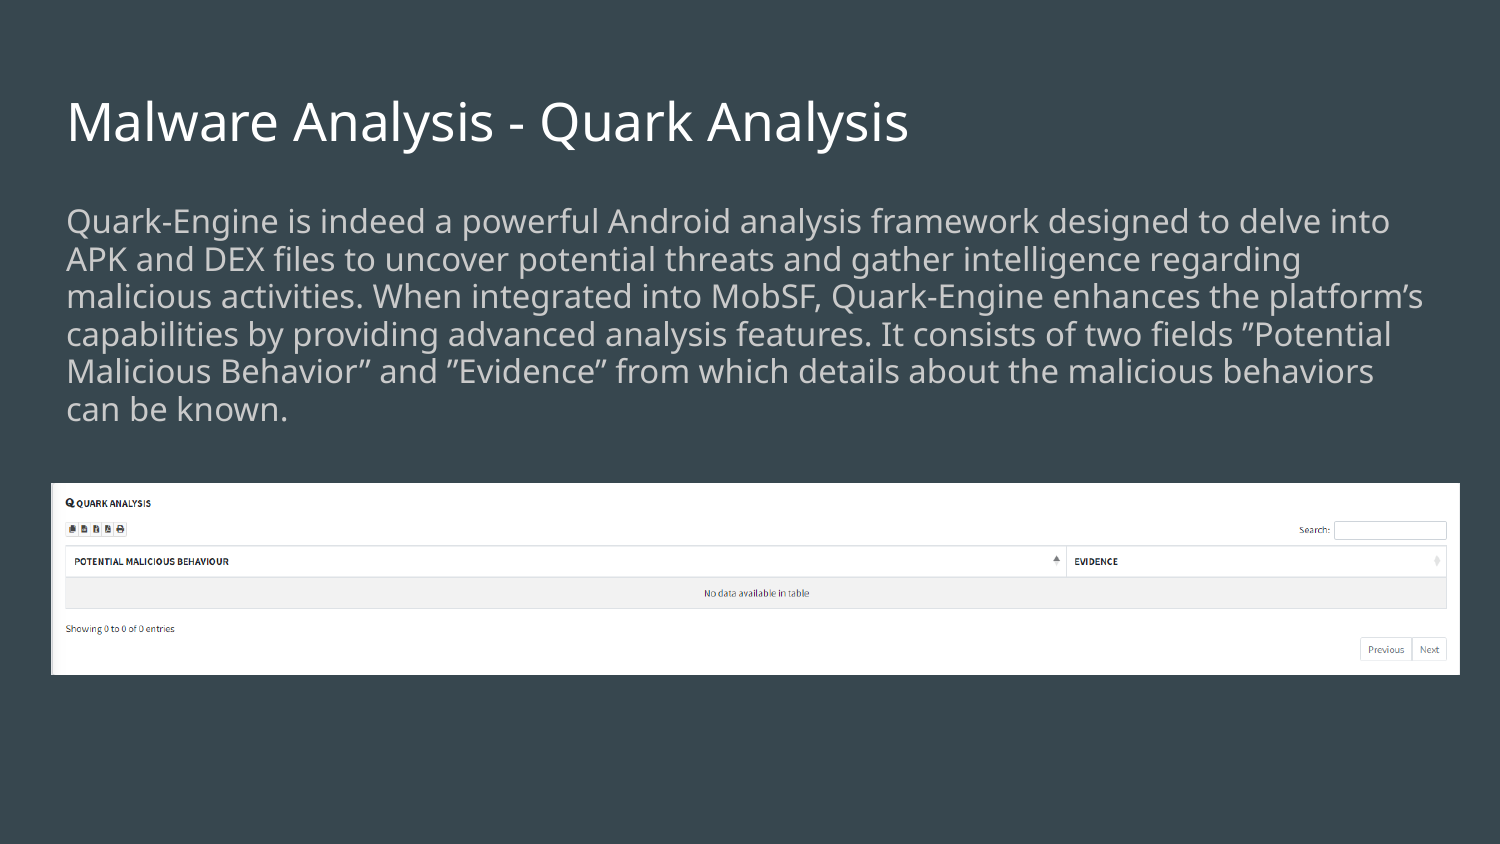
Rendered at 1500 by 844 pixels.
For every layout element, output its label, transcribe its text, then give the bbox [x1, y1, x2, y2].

list Quark-Engine is indeed a powerful Android analysis framework designed to delve into APK and DEX files to uncover potential threats and gather intelligence regarding malicious activities. When integrated into MobSF, Quark-Engine enhances the platform’s capabilities by providing advanced analysis features. It consists of two fields ”Potential Malicious Behavior” and ”Evidence” from which details about the malicious behaviors can be known. [51, 189, 1449, 455]
picture [50, 482, 1460, 676]
title Malware Analysis - Quark Analysis [51, 72, 1449, 167]
